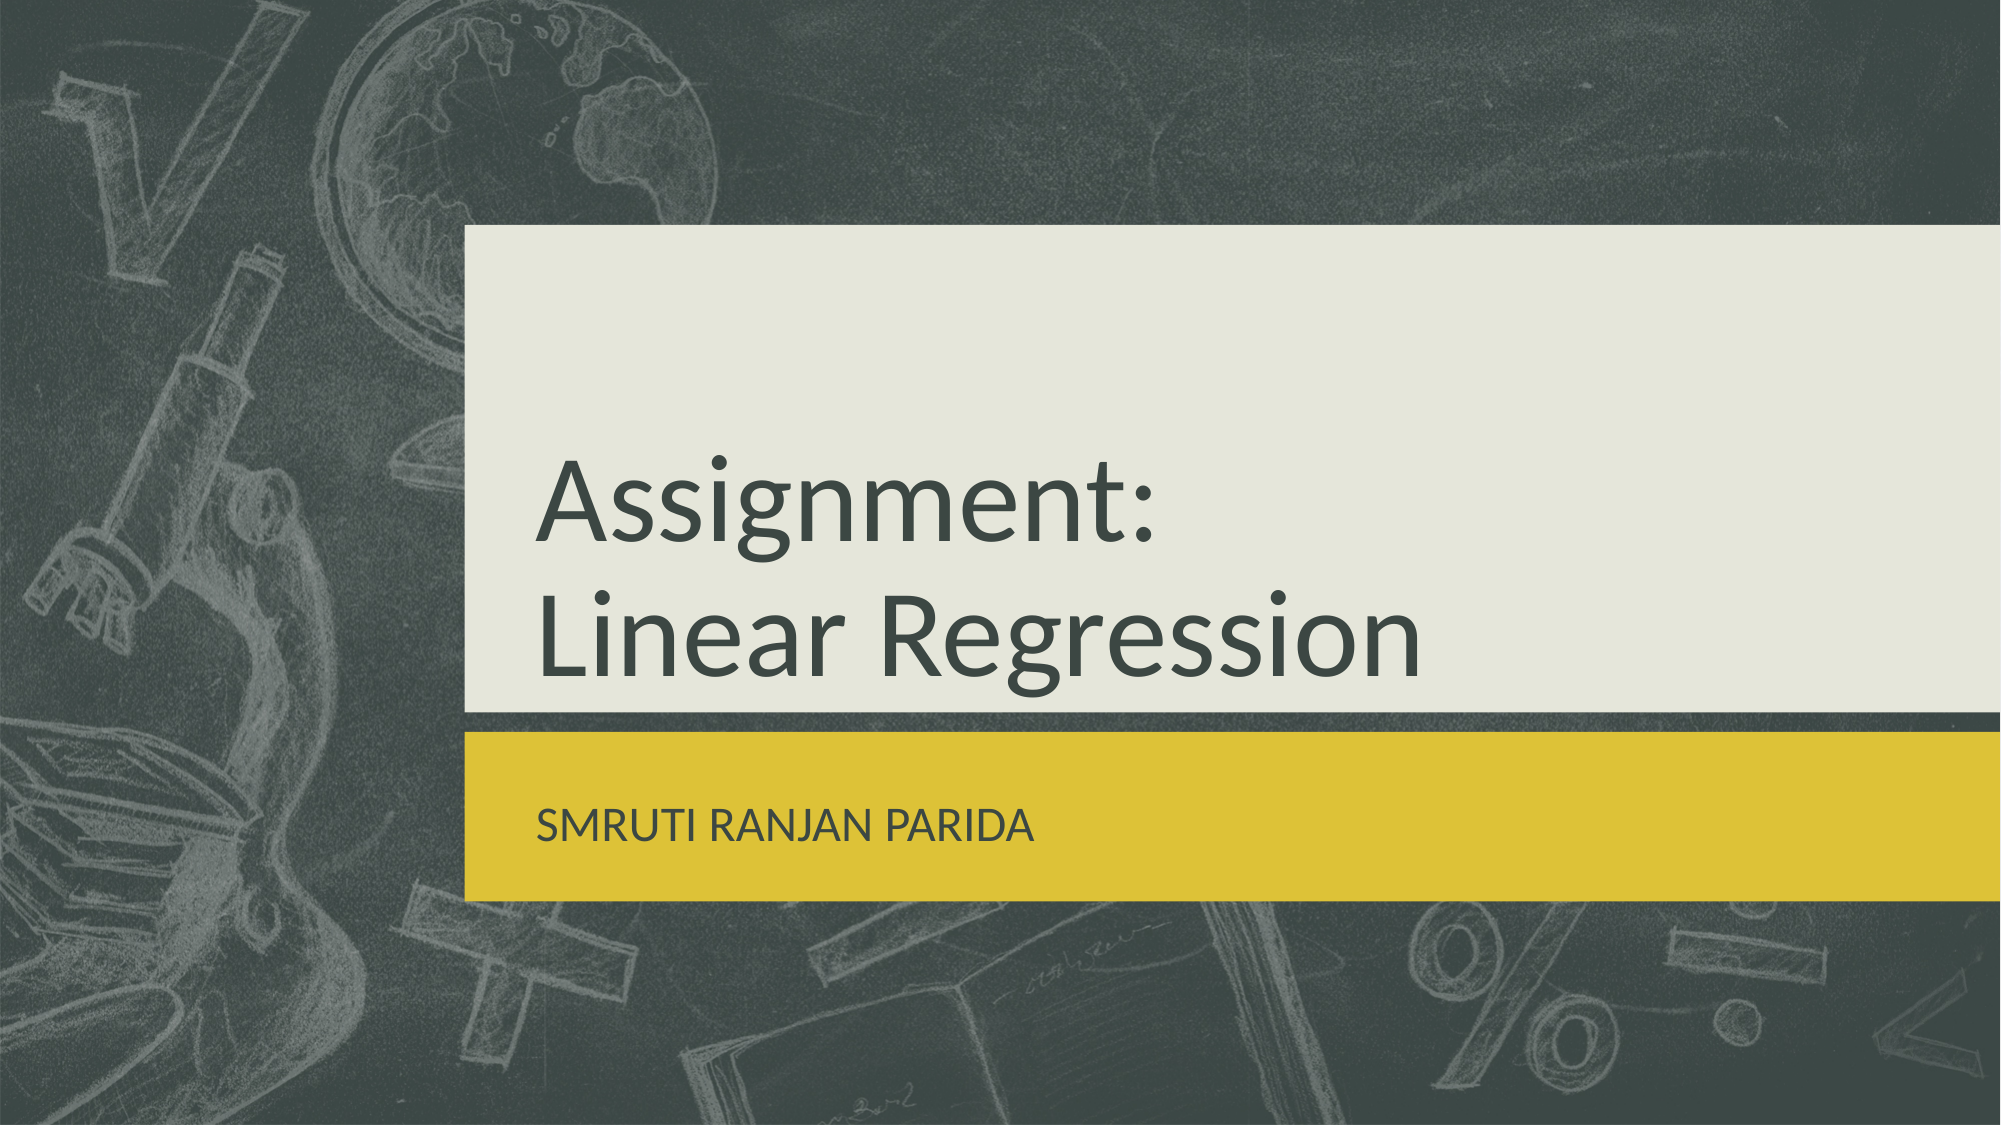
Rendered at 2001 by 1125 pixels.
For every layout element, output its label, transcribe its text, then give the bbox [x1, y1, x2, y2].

title Assignment: Linear Regression [520, 318, 1916, 711]
subtitle SMRUTI RANJAN PARIDA [520, 783, 1916, 926]
picture [0, 0, 2001, 1125]
